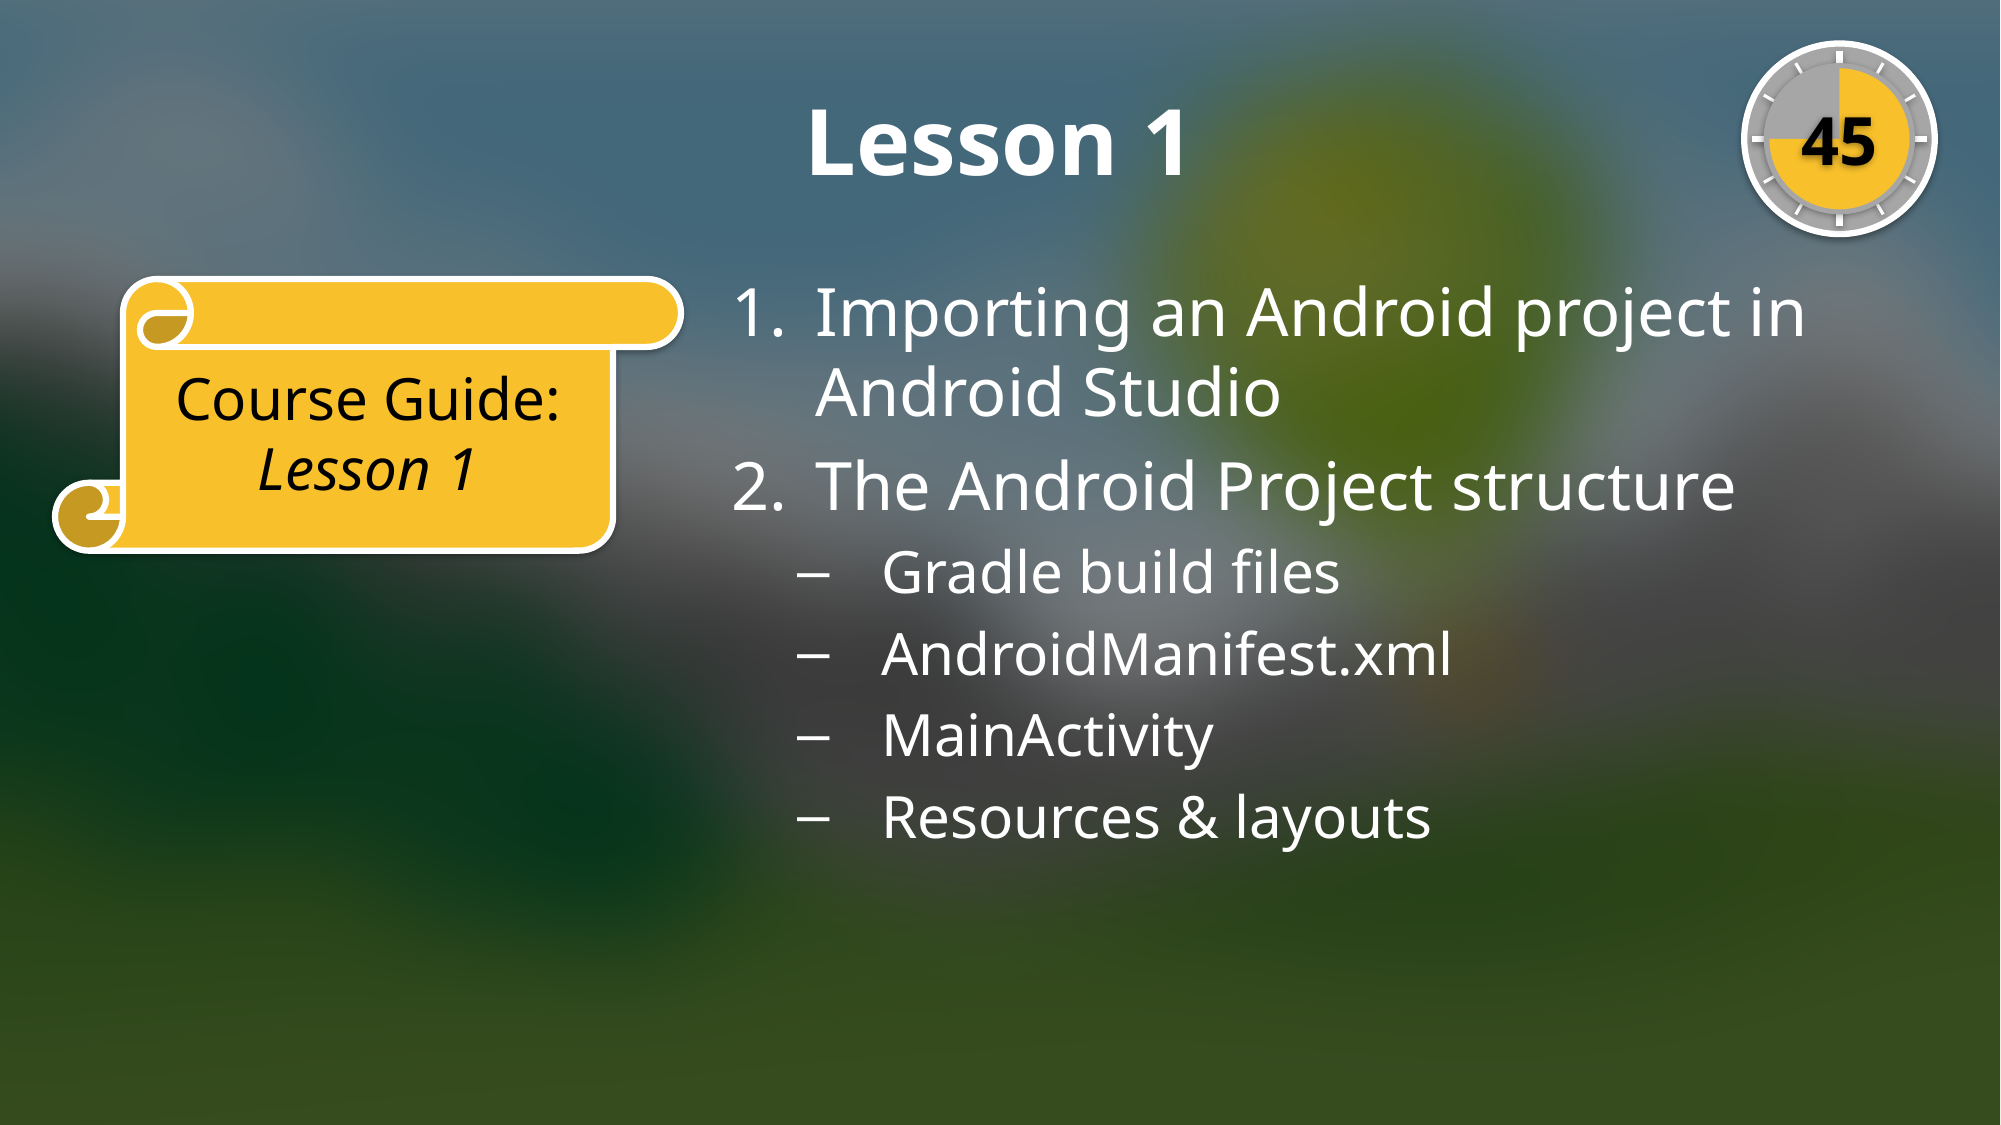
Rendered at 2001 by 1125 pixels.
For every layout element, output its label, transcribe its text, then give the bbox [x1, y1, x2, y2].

list Importing an Android project in Android Studio The Android Project structure Gradle build files AndroidManifest.xml MainActivity Resources & layouts [716, 262, 1900, 1005]
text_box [1743, 43, 1935, 235]
picture [0, 0, 2001, 1125]
title Lesson 1 [99, 45, 1739, 233]
text_box Course Guide: Lesson 1 [51, 275, 685, 554]
